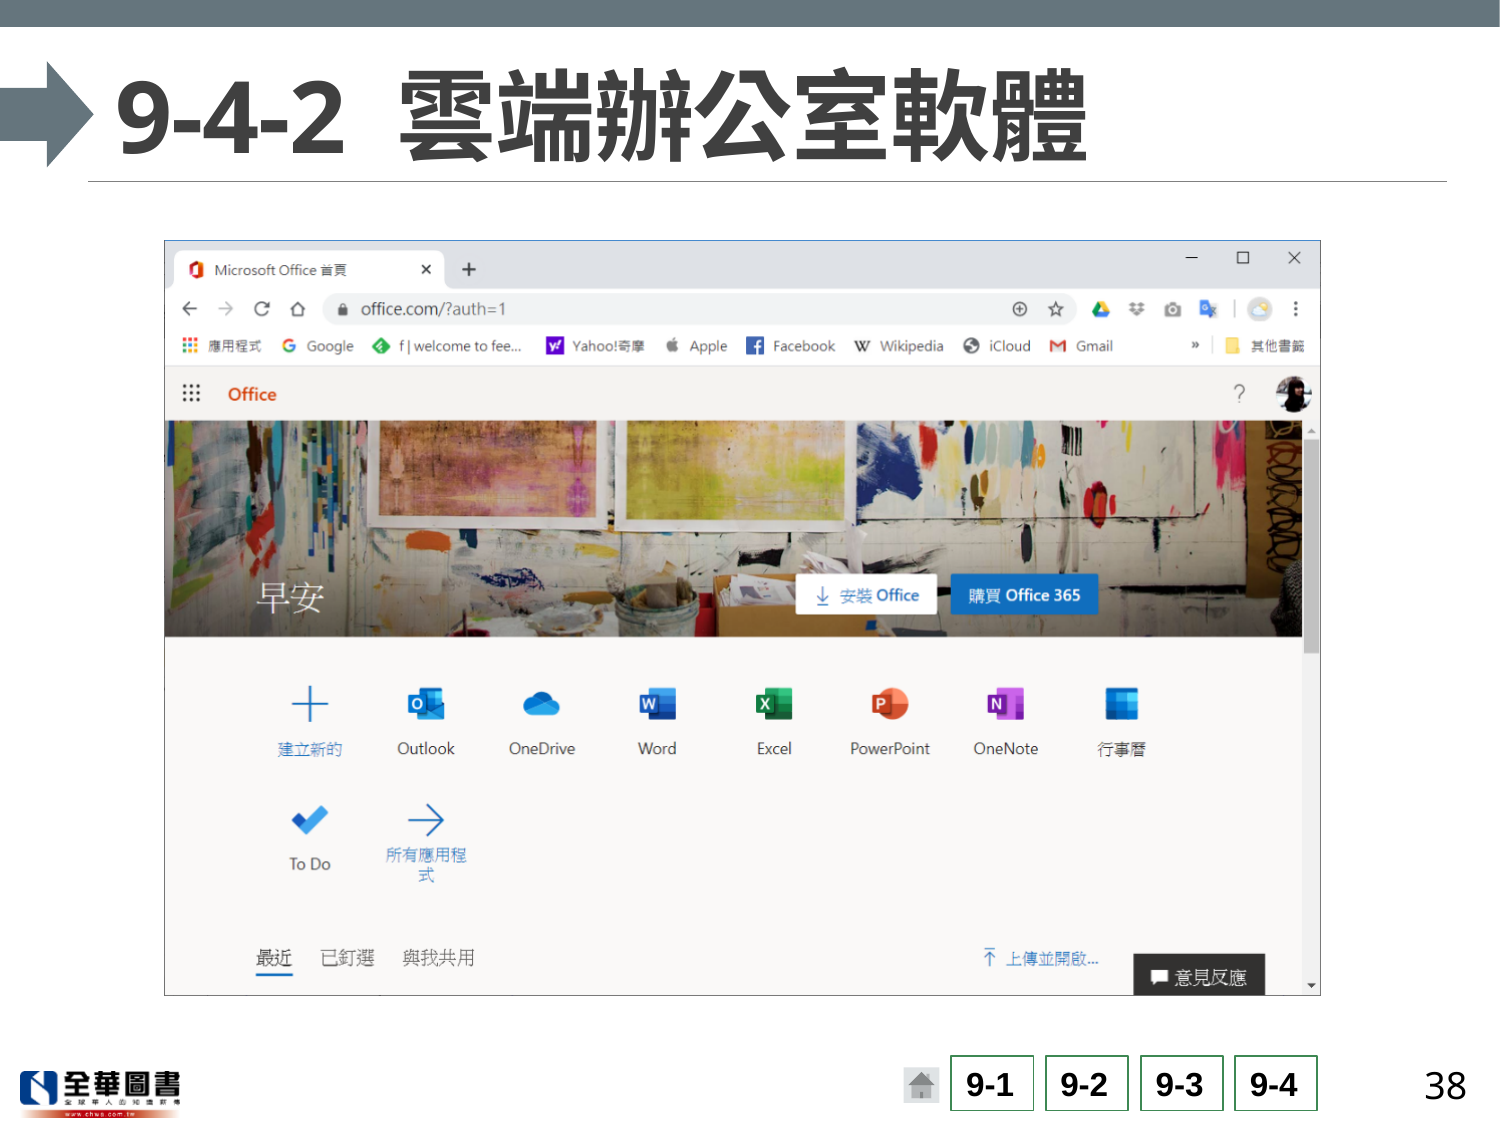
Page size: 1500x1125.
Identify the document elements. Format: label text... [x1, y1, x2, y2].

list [163, 240, 1321, 996]
slide_number 38 [1320, 1057, 1483, 1118]
picture [20, 1071, 180, 1118]
title 9-4-2 雲端辦公室軟體 [100, 47, 1447, 182]
